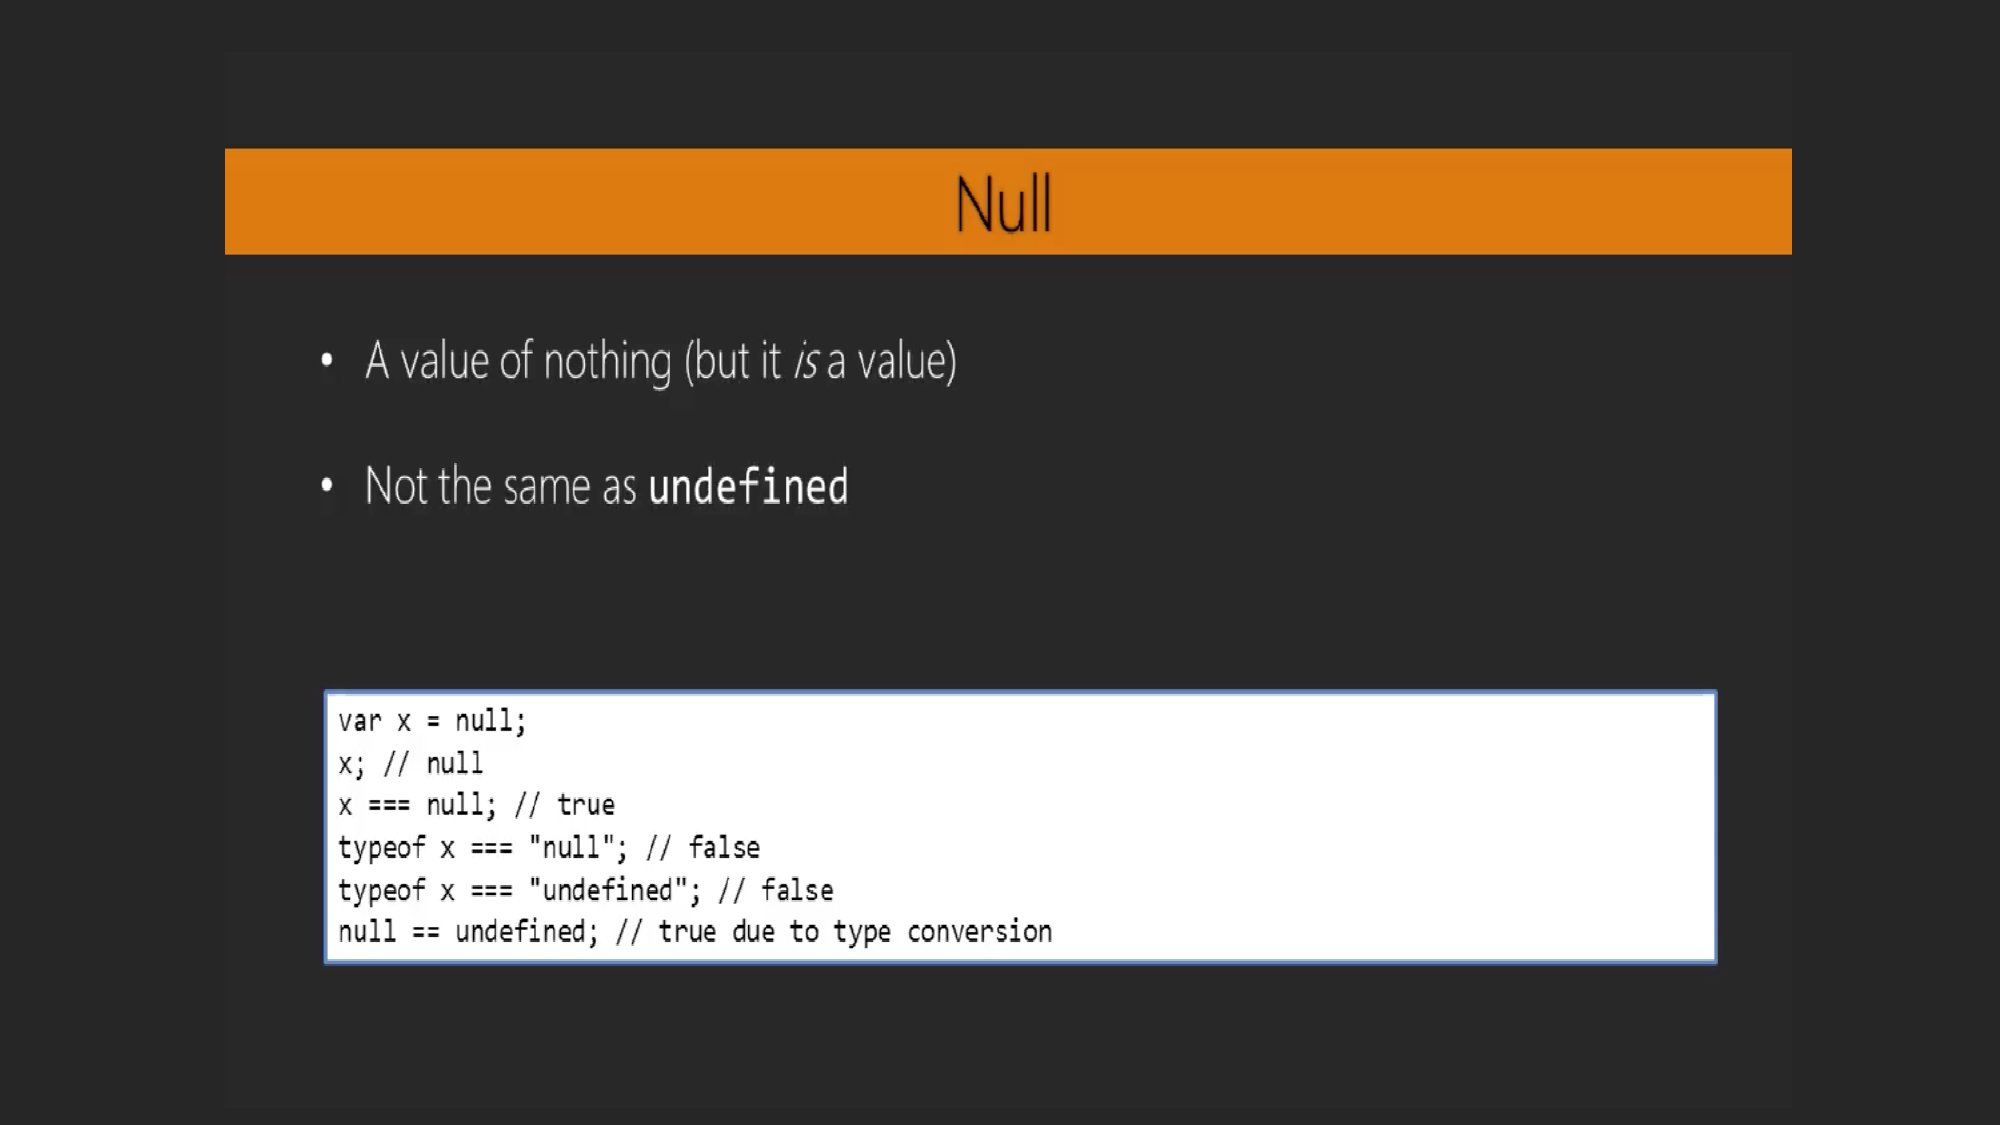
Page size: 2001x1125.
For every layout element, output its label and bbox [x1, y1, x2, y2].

picture [224, 51, 1792, 1108]
